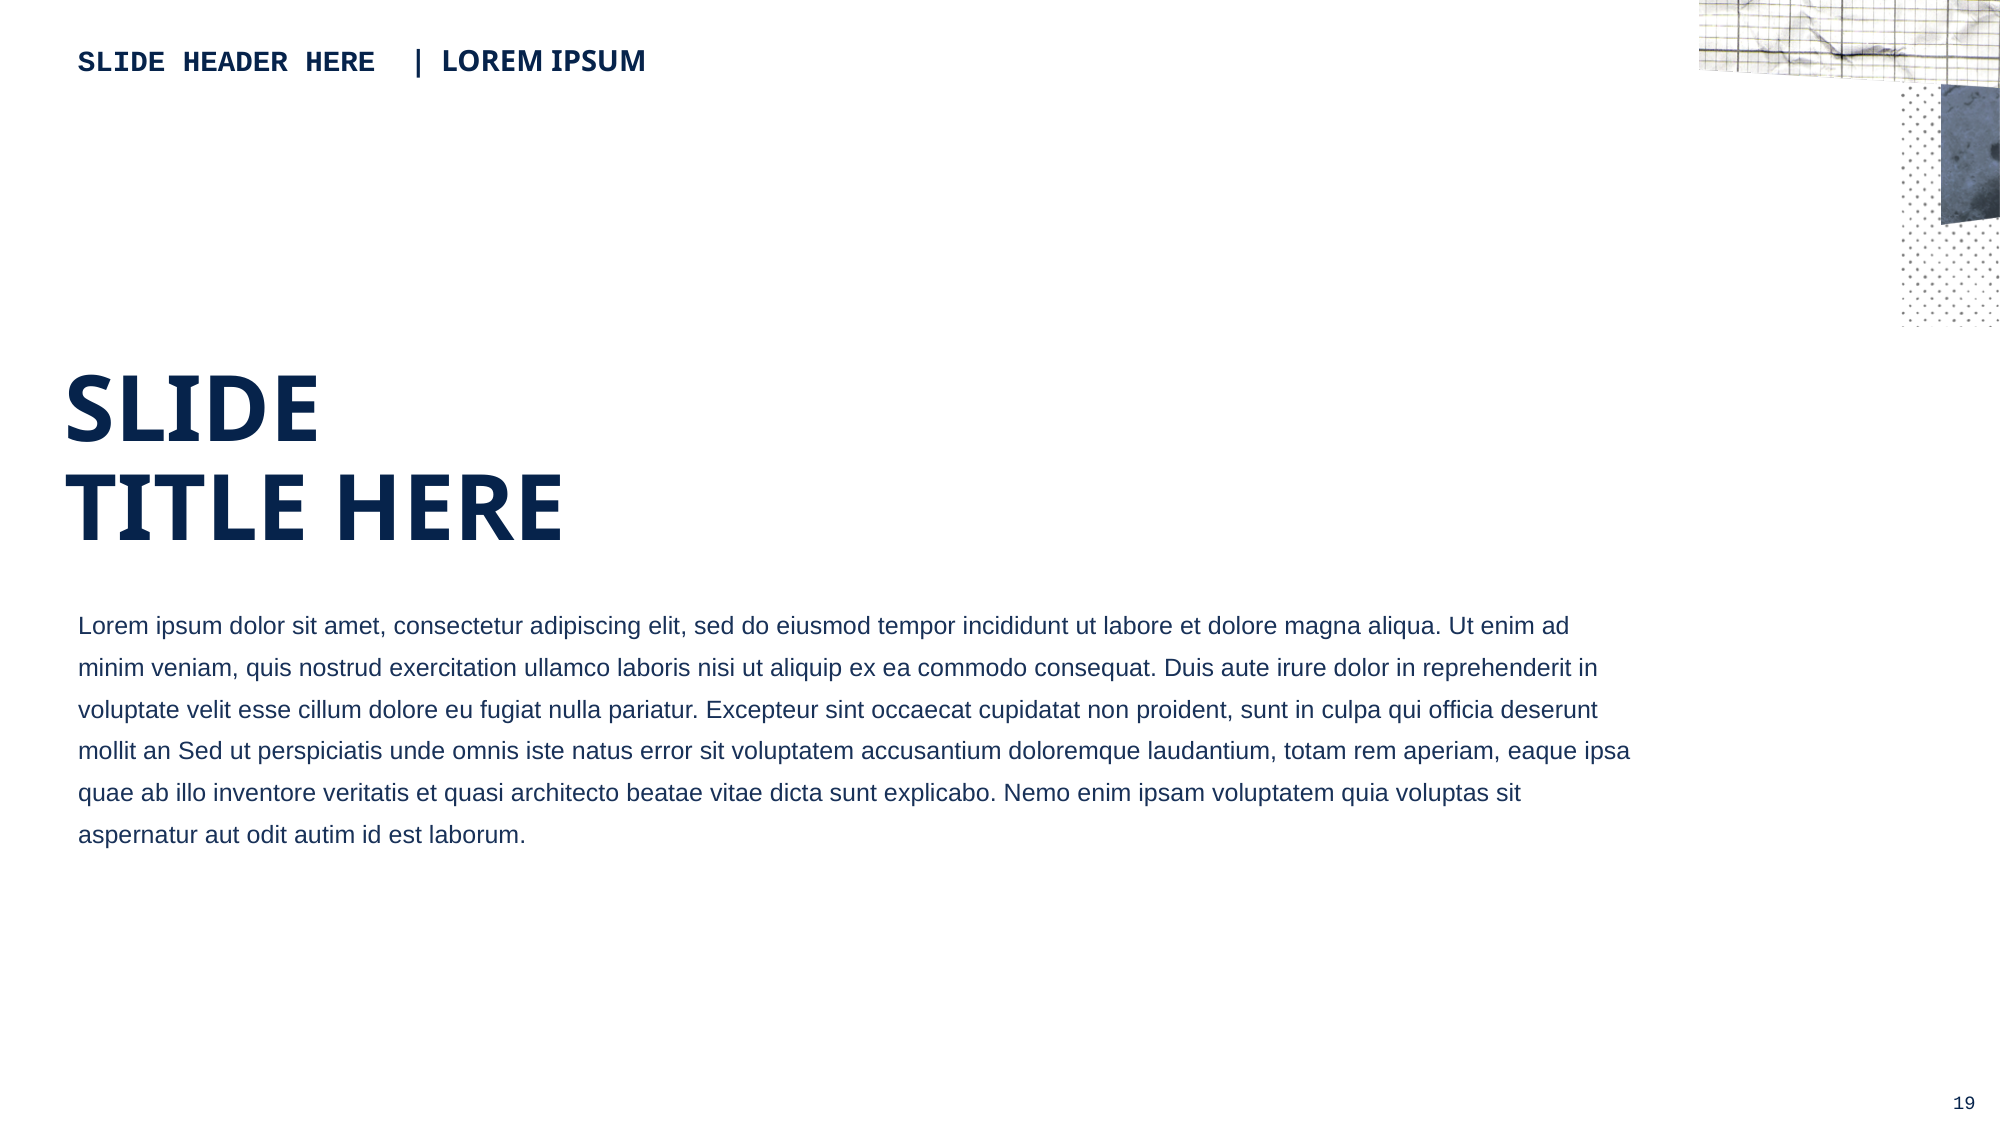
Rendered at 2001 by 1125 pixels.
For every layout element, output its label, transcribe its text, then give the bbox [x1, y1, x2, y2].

text_box [1540, 1083, 1991, 1113]
picture [1699, 0, 2000, 327]
text_box Lorem ipsum dolor sit amet, consectetur adipiscing elit, sed do eiusmod tempor incididunt ut labore et dolore magna aliqua. Ut enim ad minim veniam, quis nostrud exercitation ullamco laboris nisi ut aliquip ex ea commodo consequat. Duis aute irure dolor in reprehenderit in voluptate velit esse cillum dolore eu fugiat nulla pariatur. Excepteur sint occaecat cupidatat non proident, sunt in culpa qui officia deserunt mollit an Sed ut perspiciatis unde omnis iste natus error sit voluptatem accusantium doloremque laudantium, totam rem aperiam, eaque ipsa quae ab illo inventore veritatis et quasi architecto beatae vitae dicta sunt explicabo. Nemo enim ipsam voluptatem quia voluptas sit aspernatur aut odit autim id est laborum. [63, 589, 1657, 883]
text_box SLIDE TITLE HERE [49, 354, 1643, 550]
text_box SLIDE HEADER HERE | LOREM IPSUM [63, 35, 873, 86]
